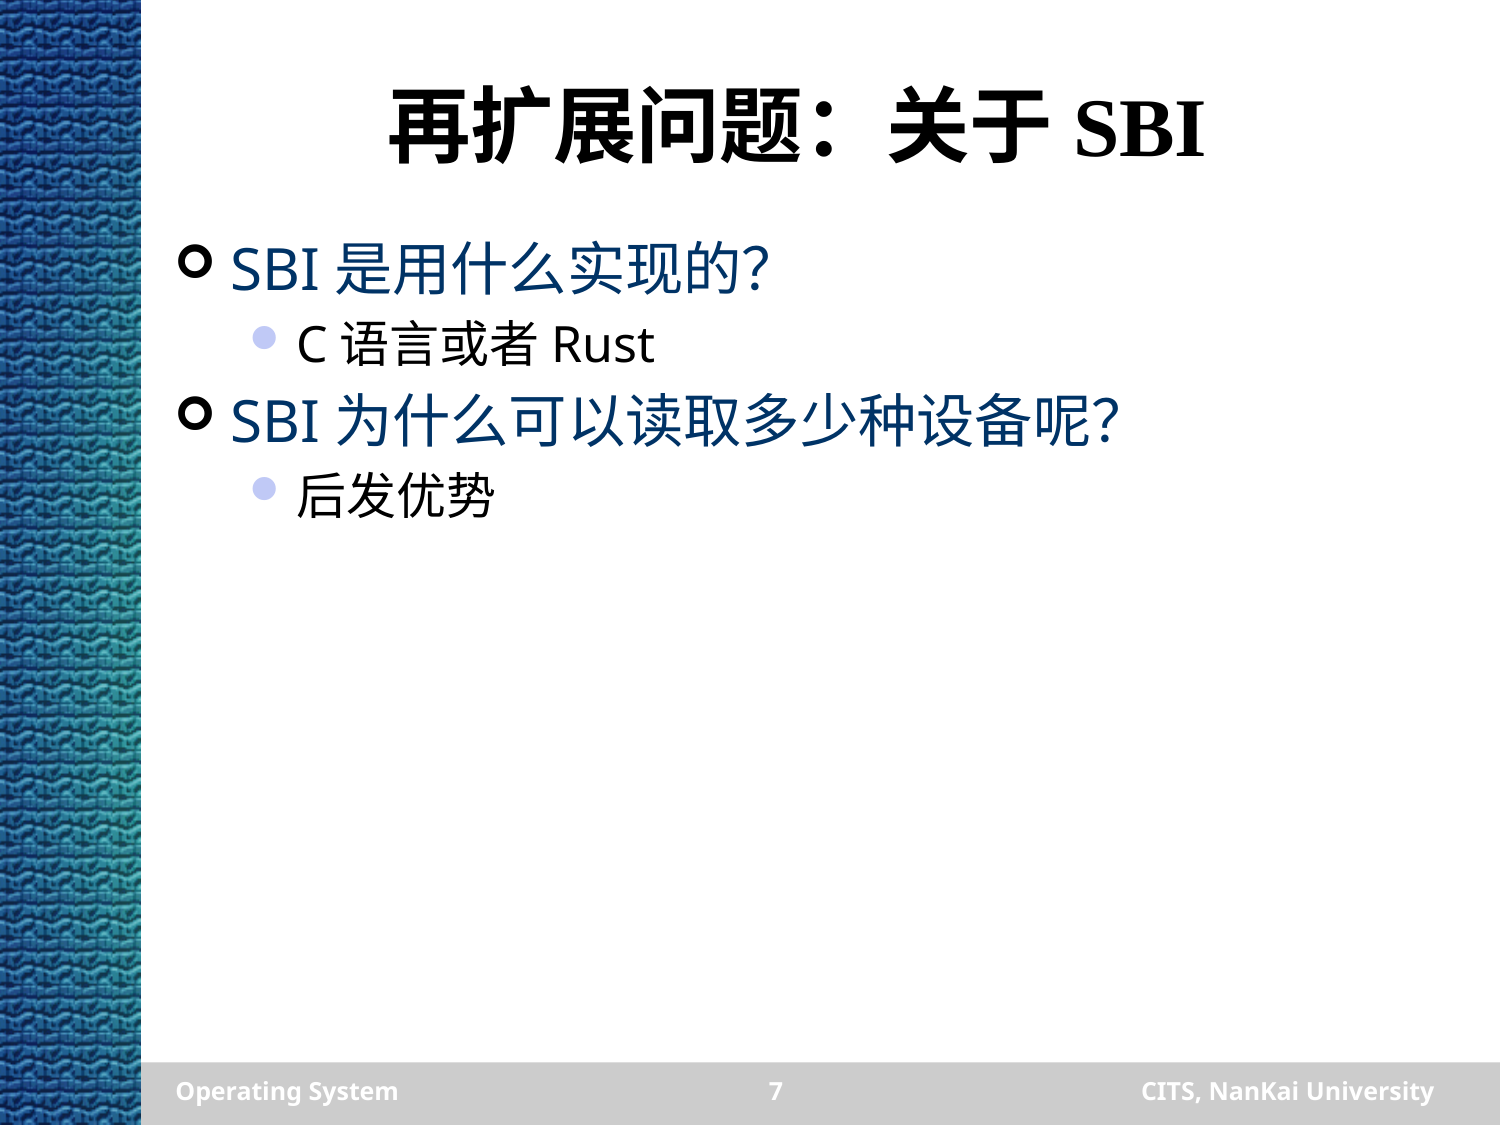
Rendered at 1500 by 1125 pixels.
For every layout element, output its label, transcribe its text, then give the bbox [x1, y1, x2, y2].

title 再扩展问题：关于SBI [159, 50, 1436, 197]
slide_number Operating System [160, 1067, 574, 1118]
slide_number 7 [600, 1067, 951, 1118]
picture [0, 0, 141, 1125]
footer CITS, NanKai University [974, 1067, 1451, 1118]
list SBI是用什么实现的？ C语言或者Rust SBI为什么可以读取多少种设备呢？ 后发优势 [159, 224, 1483, 1047]
